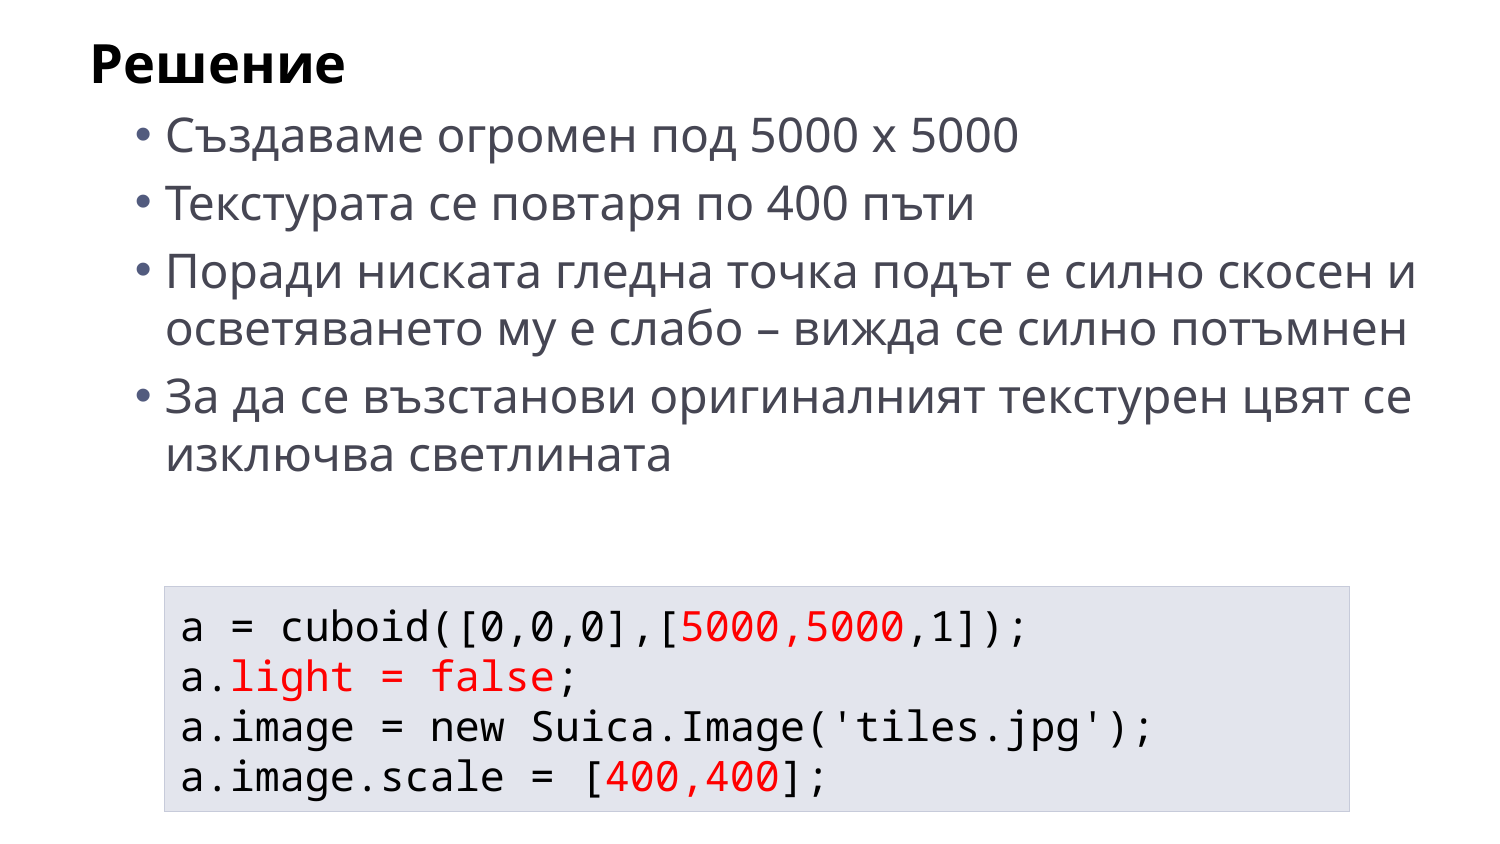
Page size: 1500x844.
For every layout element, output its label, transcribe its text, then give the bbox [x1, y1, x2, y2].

text_box a = cuboid([0,0,0],[5000,5000,1]); a.light = false; a.image = new Suica.Image('tiles.jpg'); a.image.scale = [400,400]; [164, 586, 1350, 812]
list Решение Създаваме огромен под 5000 х 5000 Текстурата се повтаря по 400 пъти Поради ниската гледна точка подът е силно скосен и осветяването му е слабо – вижда се силно потъмнен За да се възстанови оригиналният текстурен цвят се изключва светлината [75, 21, 1475, 835]
